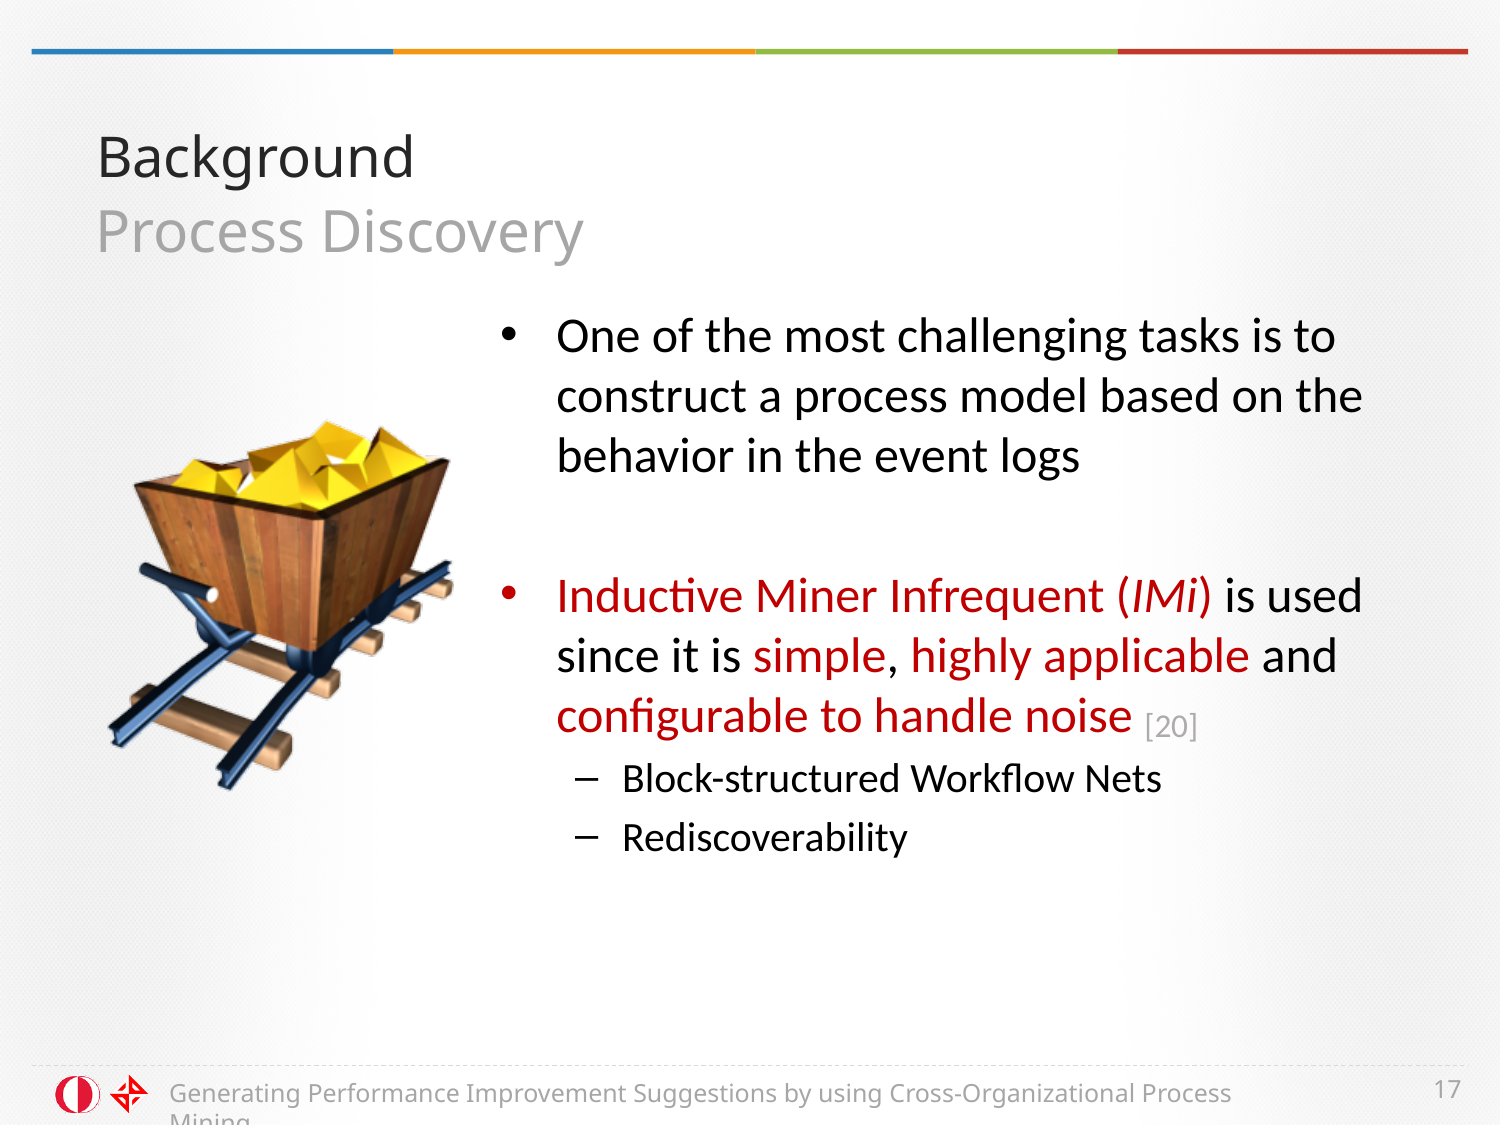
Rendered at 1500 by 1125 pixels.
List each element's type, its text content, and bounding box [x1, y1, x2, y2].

picture [0, 0, 1500, 1125]
picture [176, 1116, 185, 1125]
text_box One of the most challenging tasks is to construct a process model based on the behavior in the event logs Inductive Miner Infrequent (IMi) is used since it is simple, highly applicable and configurable to handle noise Block-structured Workflow Nets Rediscoverability [488, 297, 1467, 942]
text_box Process Discovery [80, 187, 1500, 272]
text_box [20] [1129, 697, 1250, 752]
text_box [31, 48, 1469, 55]
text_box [31, 1065, 1477, 1116]
text_box Background [81, 114, 1500, 187]
